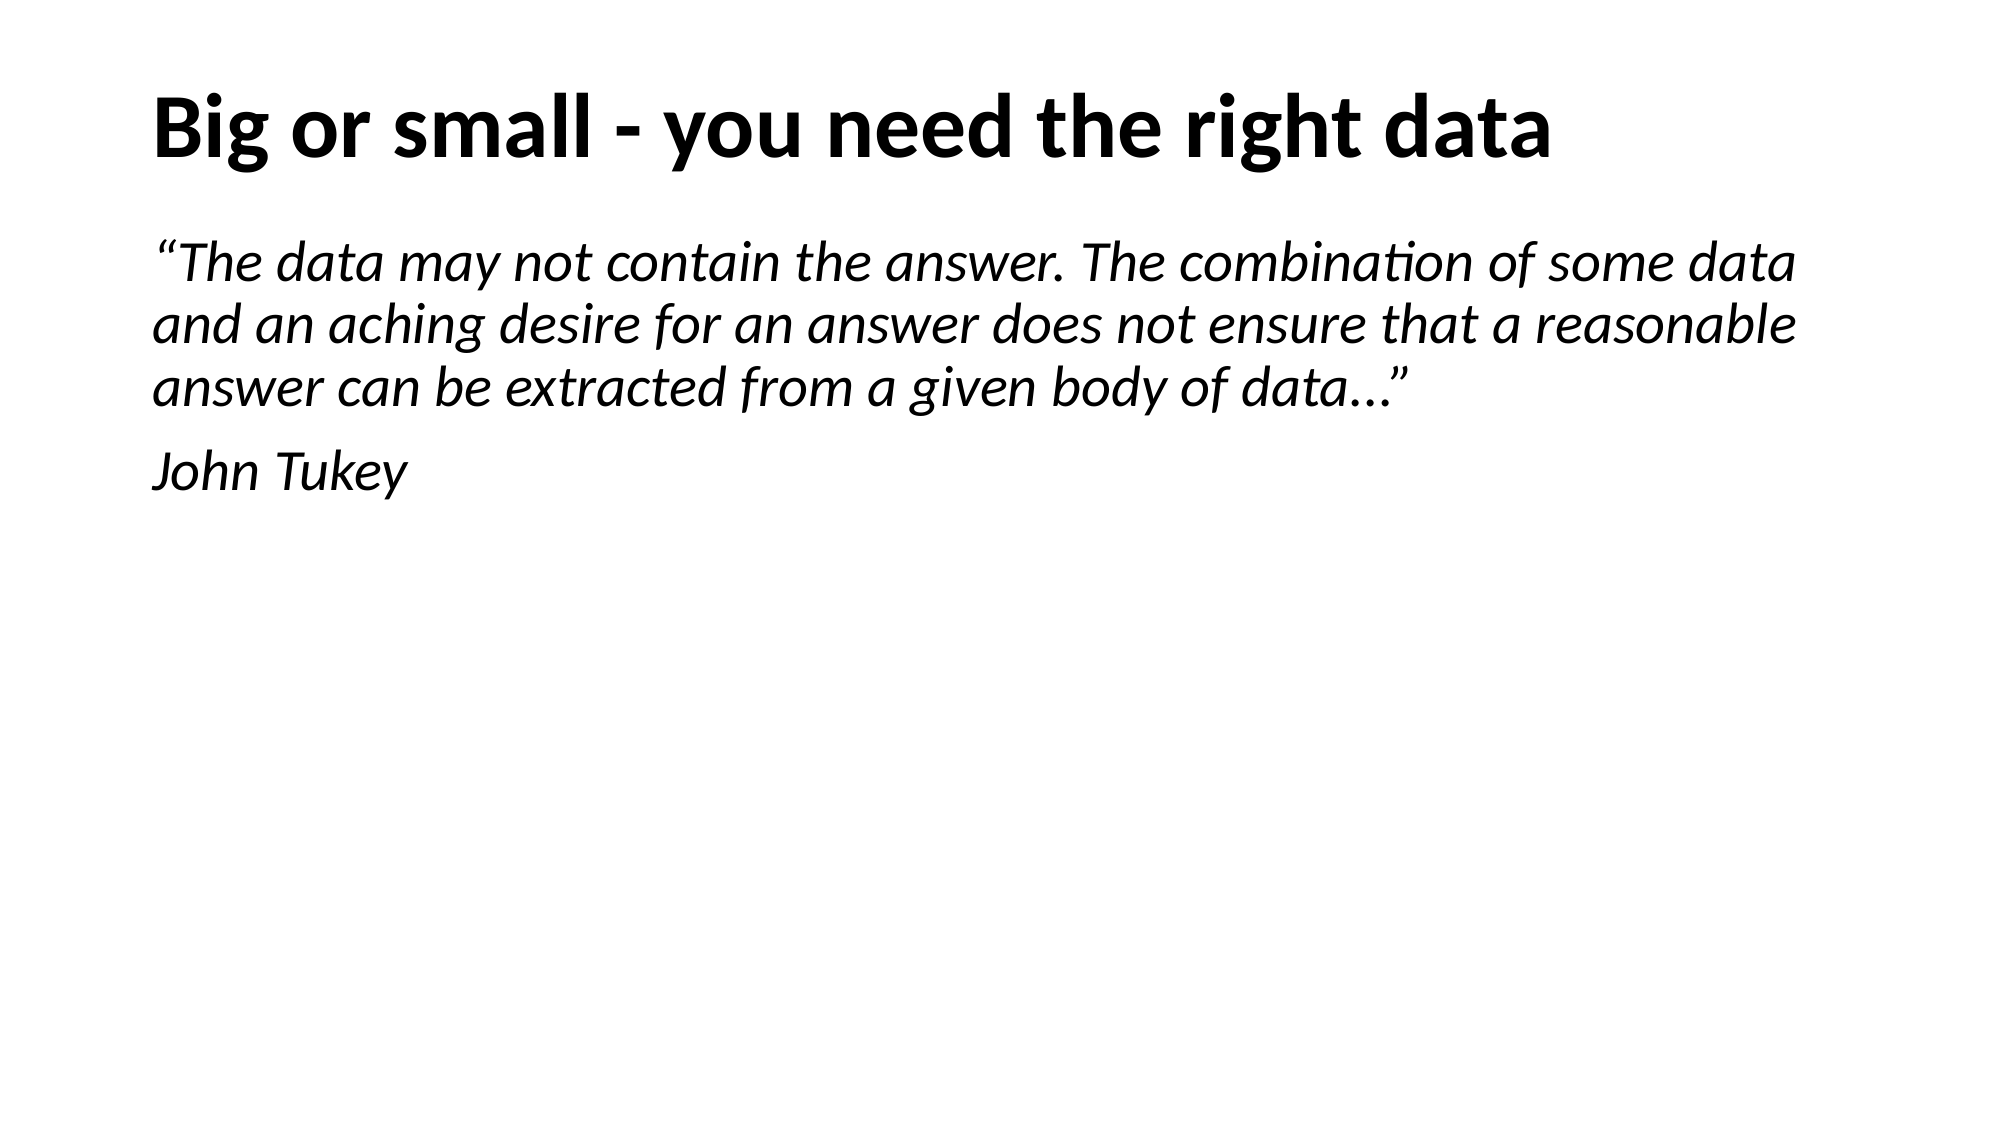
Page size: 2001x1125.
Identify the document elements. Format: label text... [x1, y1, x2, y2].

title Big or small - you need the right data [137, 59, 1863, 196]
list “The data may not contain the answer. The combination of some data and an aching desire for an answer does not ensure that a reasonable answer can be extracted from a given body of data...” John Tukey [137, 223, 1863, 1014]
